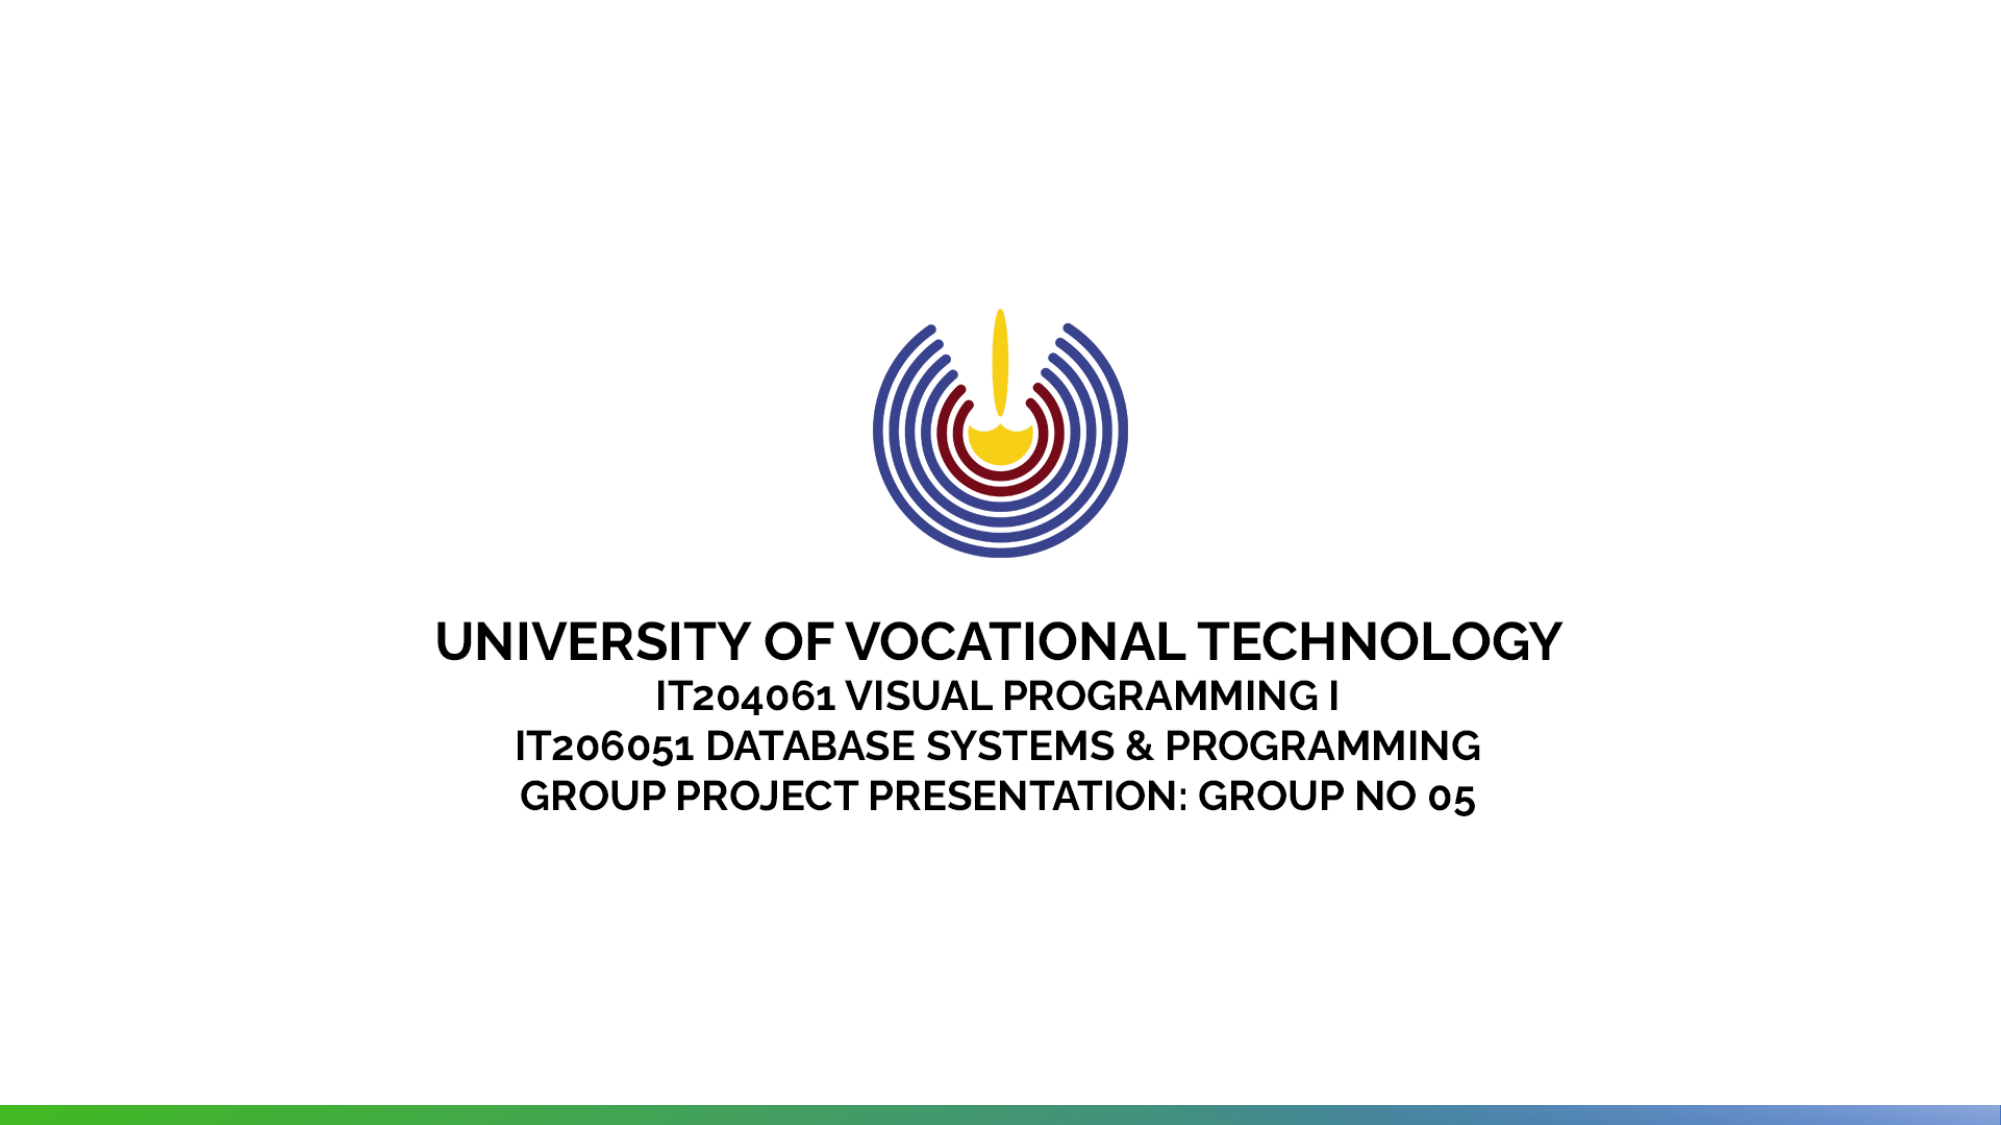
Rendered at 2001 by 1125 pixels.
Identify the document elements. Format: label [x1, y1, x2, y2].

picture [0, 0, 2000, 1105]
text_box [0, 1105, 2000, 1125]
